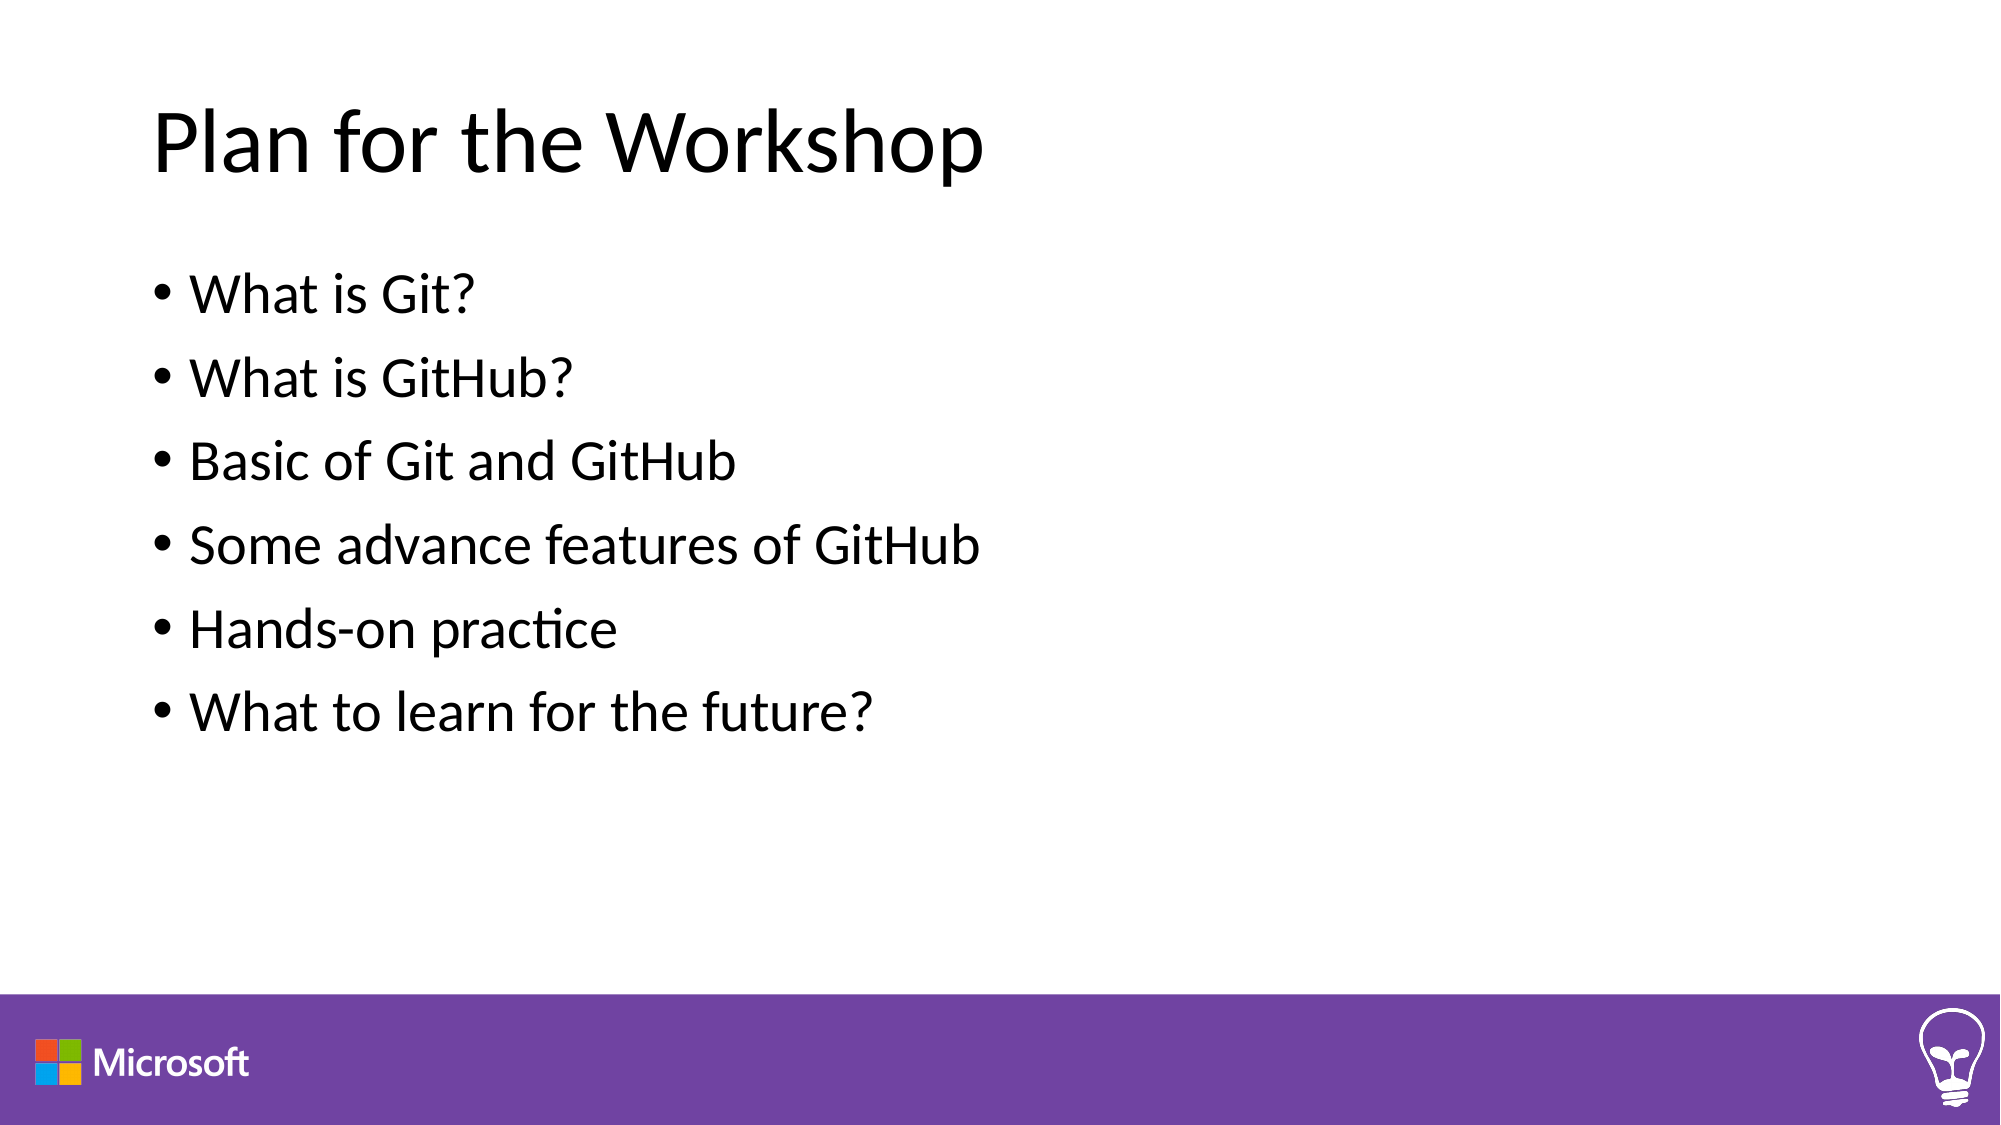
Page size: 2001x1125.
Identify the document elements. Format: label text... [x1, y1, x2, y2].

picture [1919, 1008, 1985, 1107]
picture [6, 1012, 278, 1112]
title Plan for the Workshop [137, 59, 1863, 225]
list What is Git? What is GitHub? Basic of Git and GitHub Some advance features of GitHub Hands-on practice What to learn for the future? [137, 255, 1863, 955]
